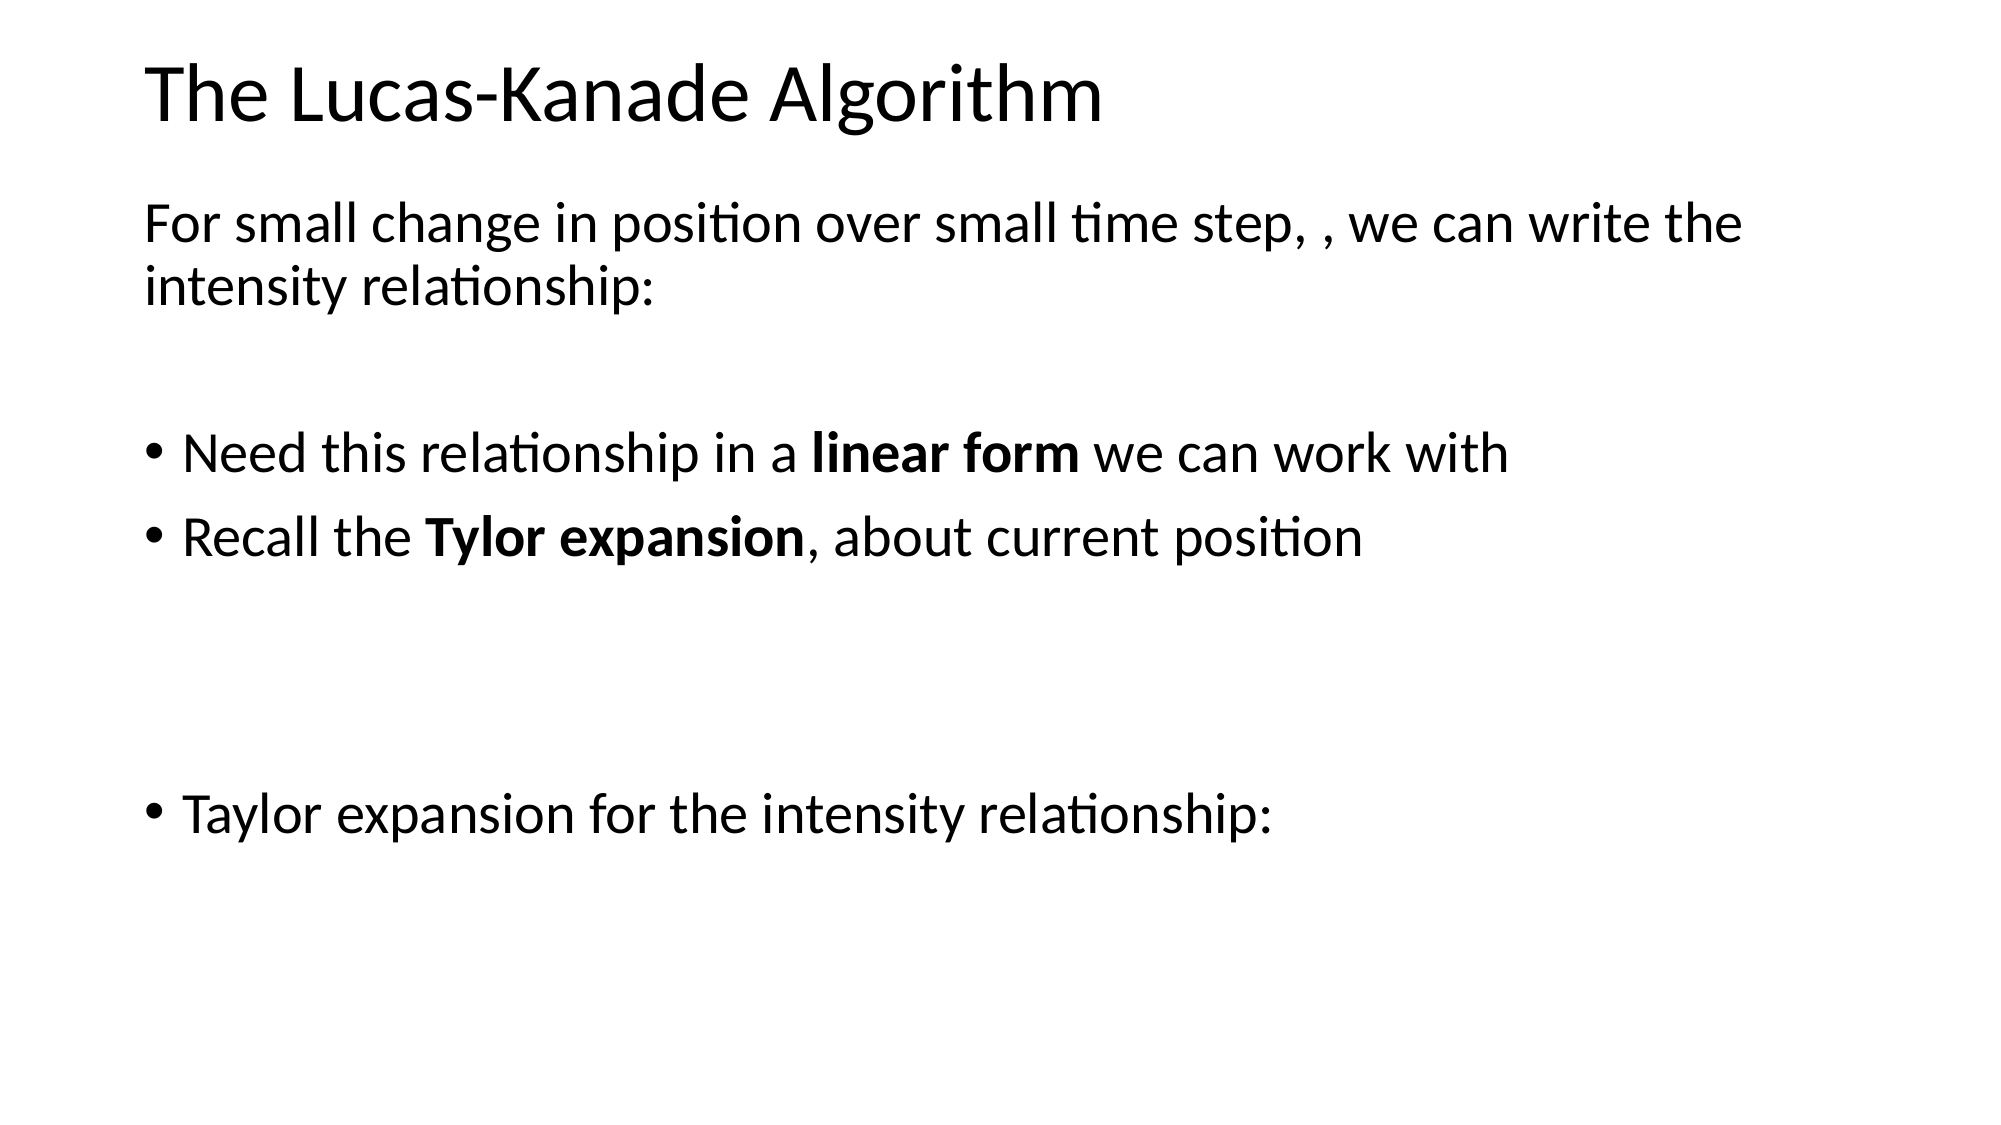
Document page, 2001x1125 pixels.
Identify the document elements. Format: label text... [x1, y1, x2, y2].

title The Lucas-Kanade Algorithm [129, 22, 1855, 166]
